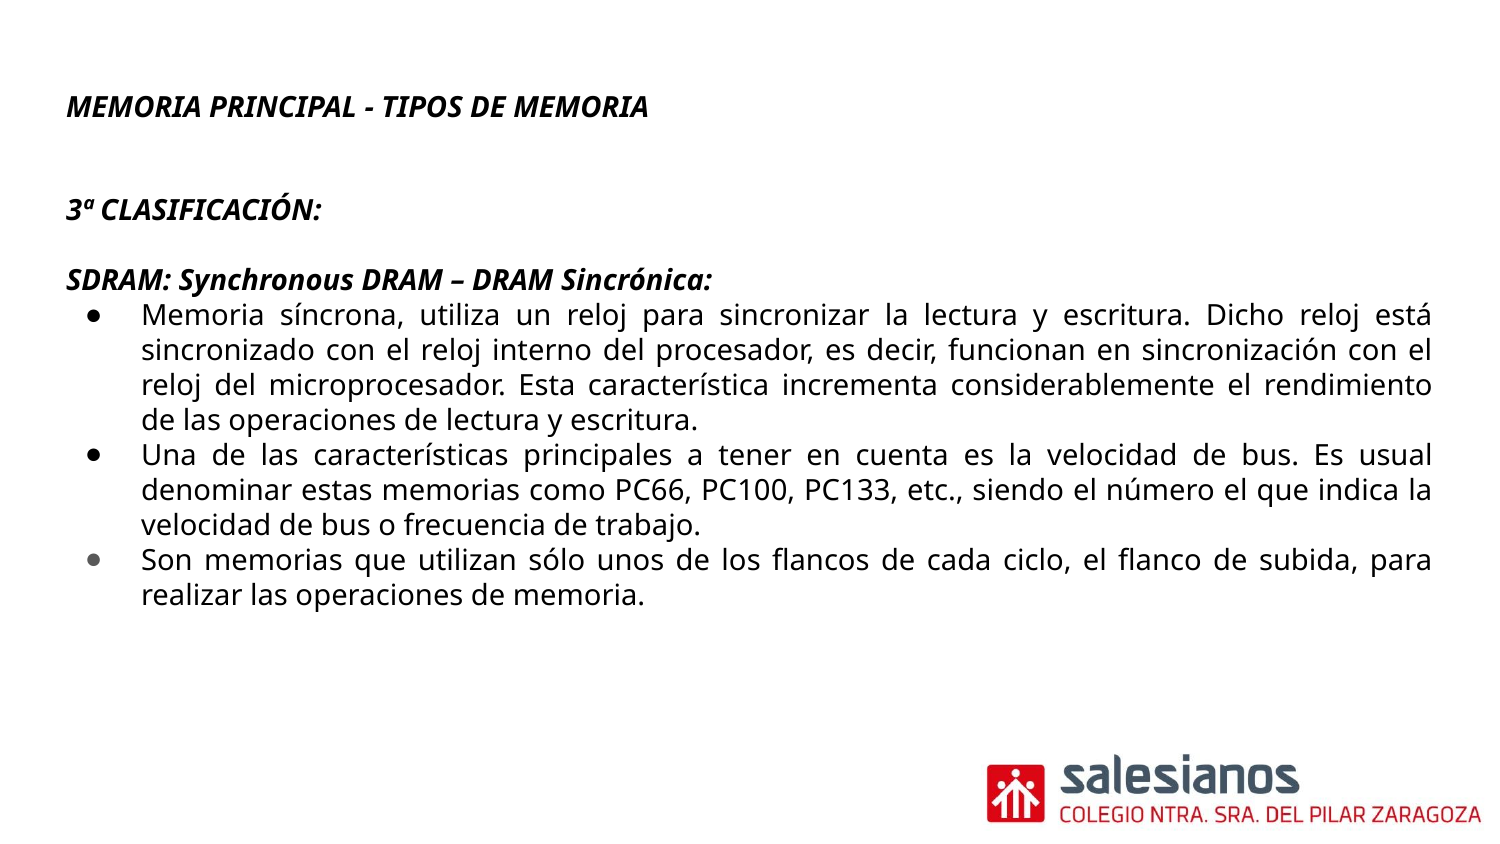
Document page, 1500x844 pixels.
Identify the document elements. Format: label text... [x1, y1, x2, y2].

title MEMORIA PRINCIPAL - TIPOS DE MEMORIA [51, 72, 1449, 167]
list 3ª CLASIFICACIÓN: SDRAM: Synchronous DRAM – DRAM Sincrónica: Memoria síncrona, utiliza un reloj para sincronizar la lectura y escritura. Dicho reloj está sincronizado con el reloj interno del procesador, es decir, funcionan en sincronización con el reloj del microprocesador. Esta característica incrementa considerablemente el rendimiento de las operaciones de lectura y escritura. Una de las características principales a tener en cuenta es la velocidad de bus. Es usual denominar estas memorias como PC66, PC100, PC133, etc., siendo el número el que indica la velocidad de bus o frecuencia de trabajo. Son memorias que utilizan sólo unos de los flancos de cada ciclo, el flanco de subida, para realizar las operaciones de memoria. [51, 176, 1449, 737]
picture [970, 741, 1500, 844]
